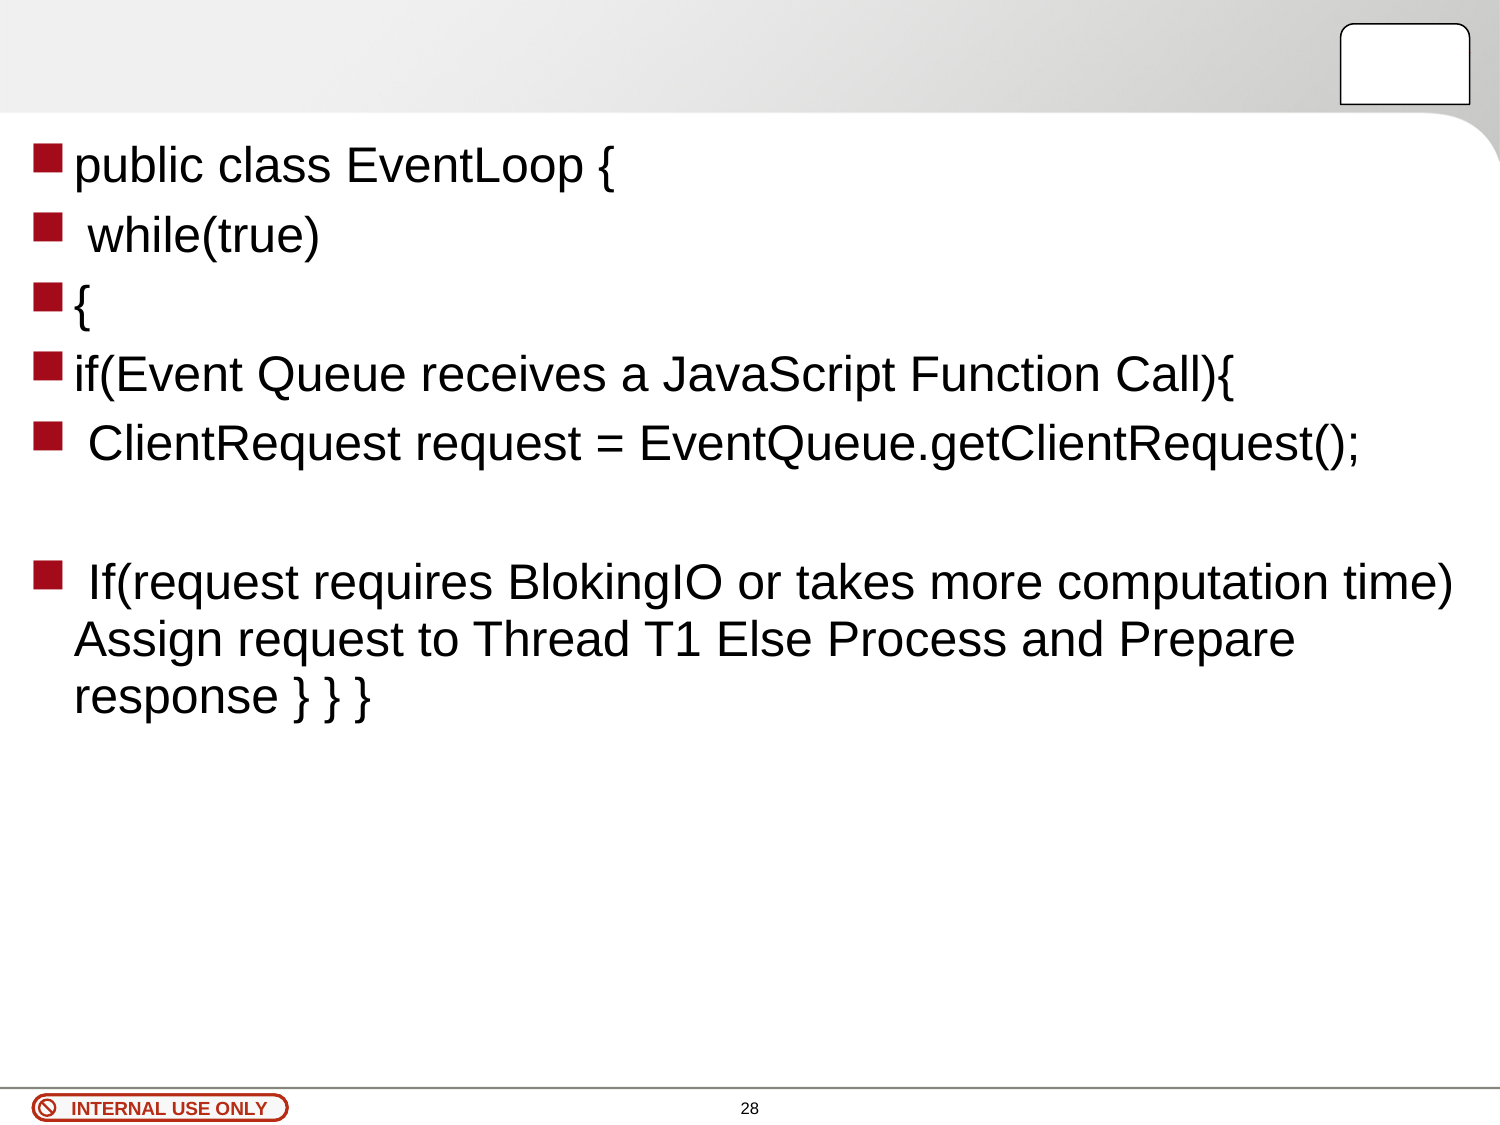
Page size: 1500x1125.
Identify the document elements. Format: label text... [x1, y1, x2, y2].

list public class EventLoop { while(true) { if(Event Queue receives a JavaScript Function Call){ ClientRequest request = EventQueue.getClientRequest(); If(request requires BlokingIO or takes more computation time) Assign request to Thread T1 Else Process and Prepare response } } } [29, 137, 1471, 1059]
picture [0, 0, 1500, 176]
